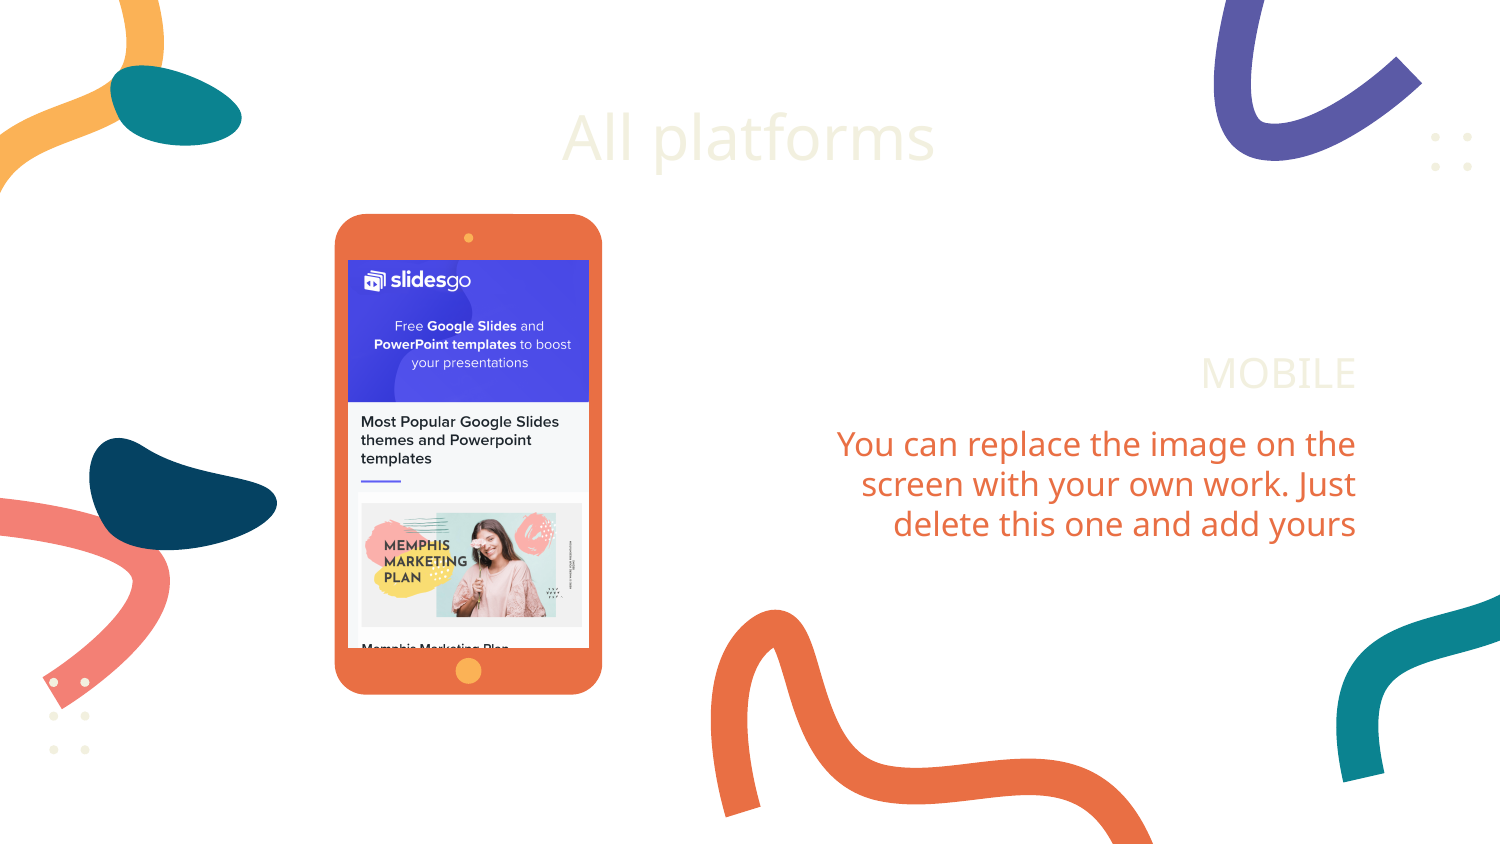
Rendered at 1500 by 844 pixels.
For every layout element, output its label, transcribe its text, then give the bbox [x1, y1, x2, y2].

title MOBILE [1012, 332, 1373, 391]
title All platforms [116, 88, 1383, 183]
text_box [334, 213, 603, 695]
subtitle You can replace the image on the screen with your own work. Just delete this one and add yours [750, 391, 1373, 576]
